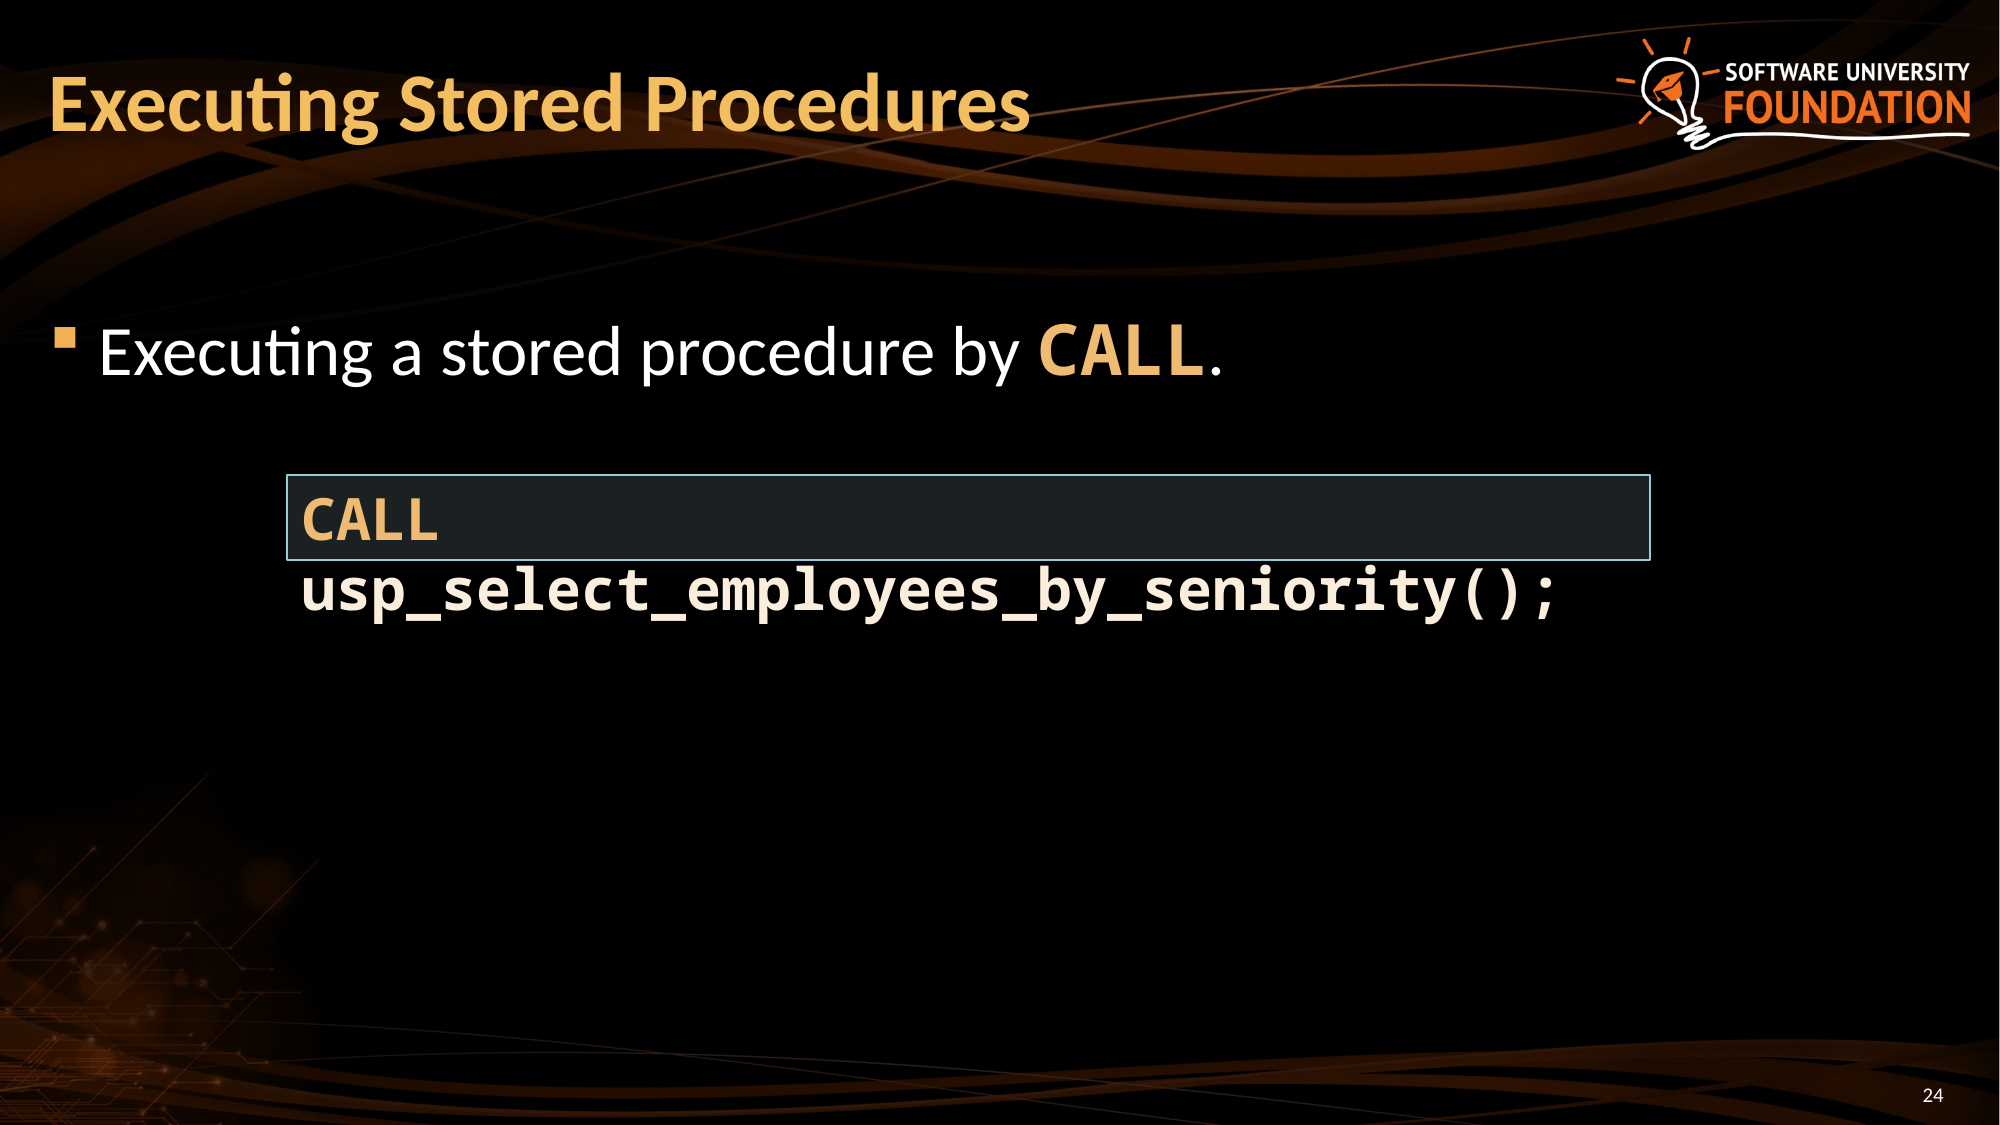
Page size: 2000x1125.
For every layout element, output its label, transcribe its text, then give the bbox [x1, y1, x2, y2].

text_box Executing a stored procedure by CALL. [31, 188, 1968, 1103]
text_box <number> [1874, 1074, 1950, 1113]
picture [0, 0, 2000, 1125]
text_box Executing Stored Procedures [30, 6, 1602, 189]
text_box CALL usp_select_employees_by_seniority(); [287, 474, 1651, 560]
